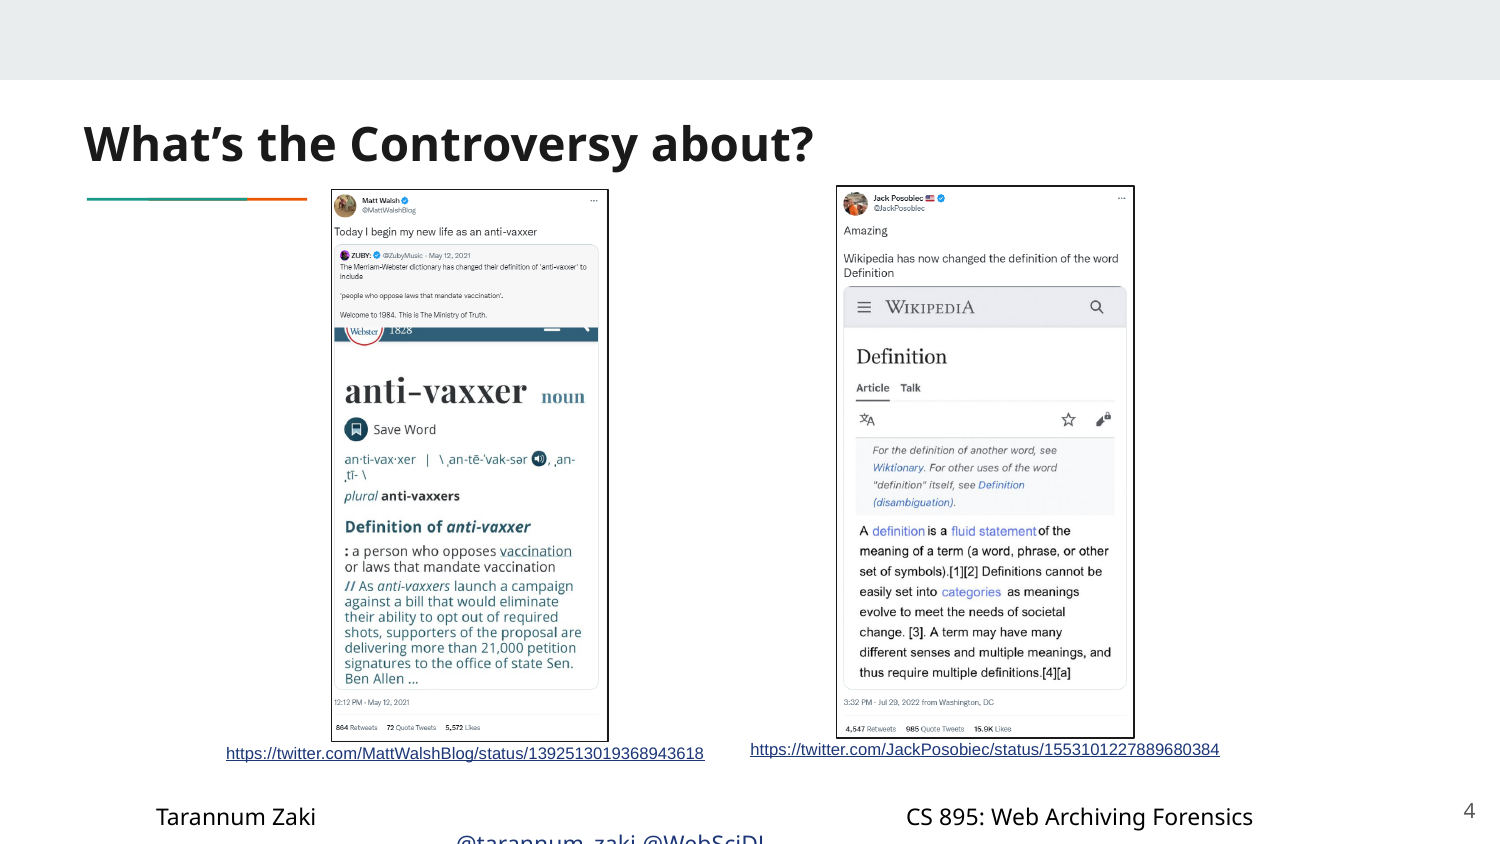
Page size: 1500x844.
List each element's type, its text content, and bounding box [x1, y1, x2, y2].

picture [332, 190, 608, 742]
title What’s the Controversy about? [68, 98, 1331, 187]
text_box https://twitter.com/JackPosobiec/status/1553101227889680384 [715, 728, 1256, 769]
slide_number ‹#› [1400, 779, 1491, 844]
text_box Tarannum Zaki CS 895: Web Archiving Forensics @tarannum_zaki @WebSciDL [141, 787, 1403, 844]
picture [837, 186, 1134, 738]
text_box https://twitter.com/MattWalshBlog/status/1392513019368943618 [195, 732, 736, 773]
